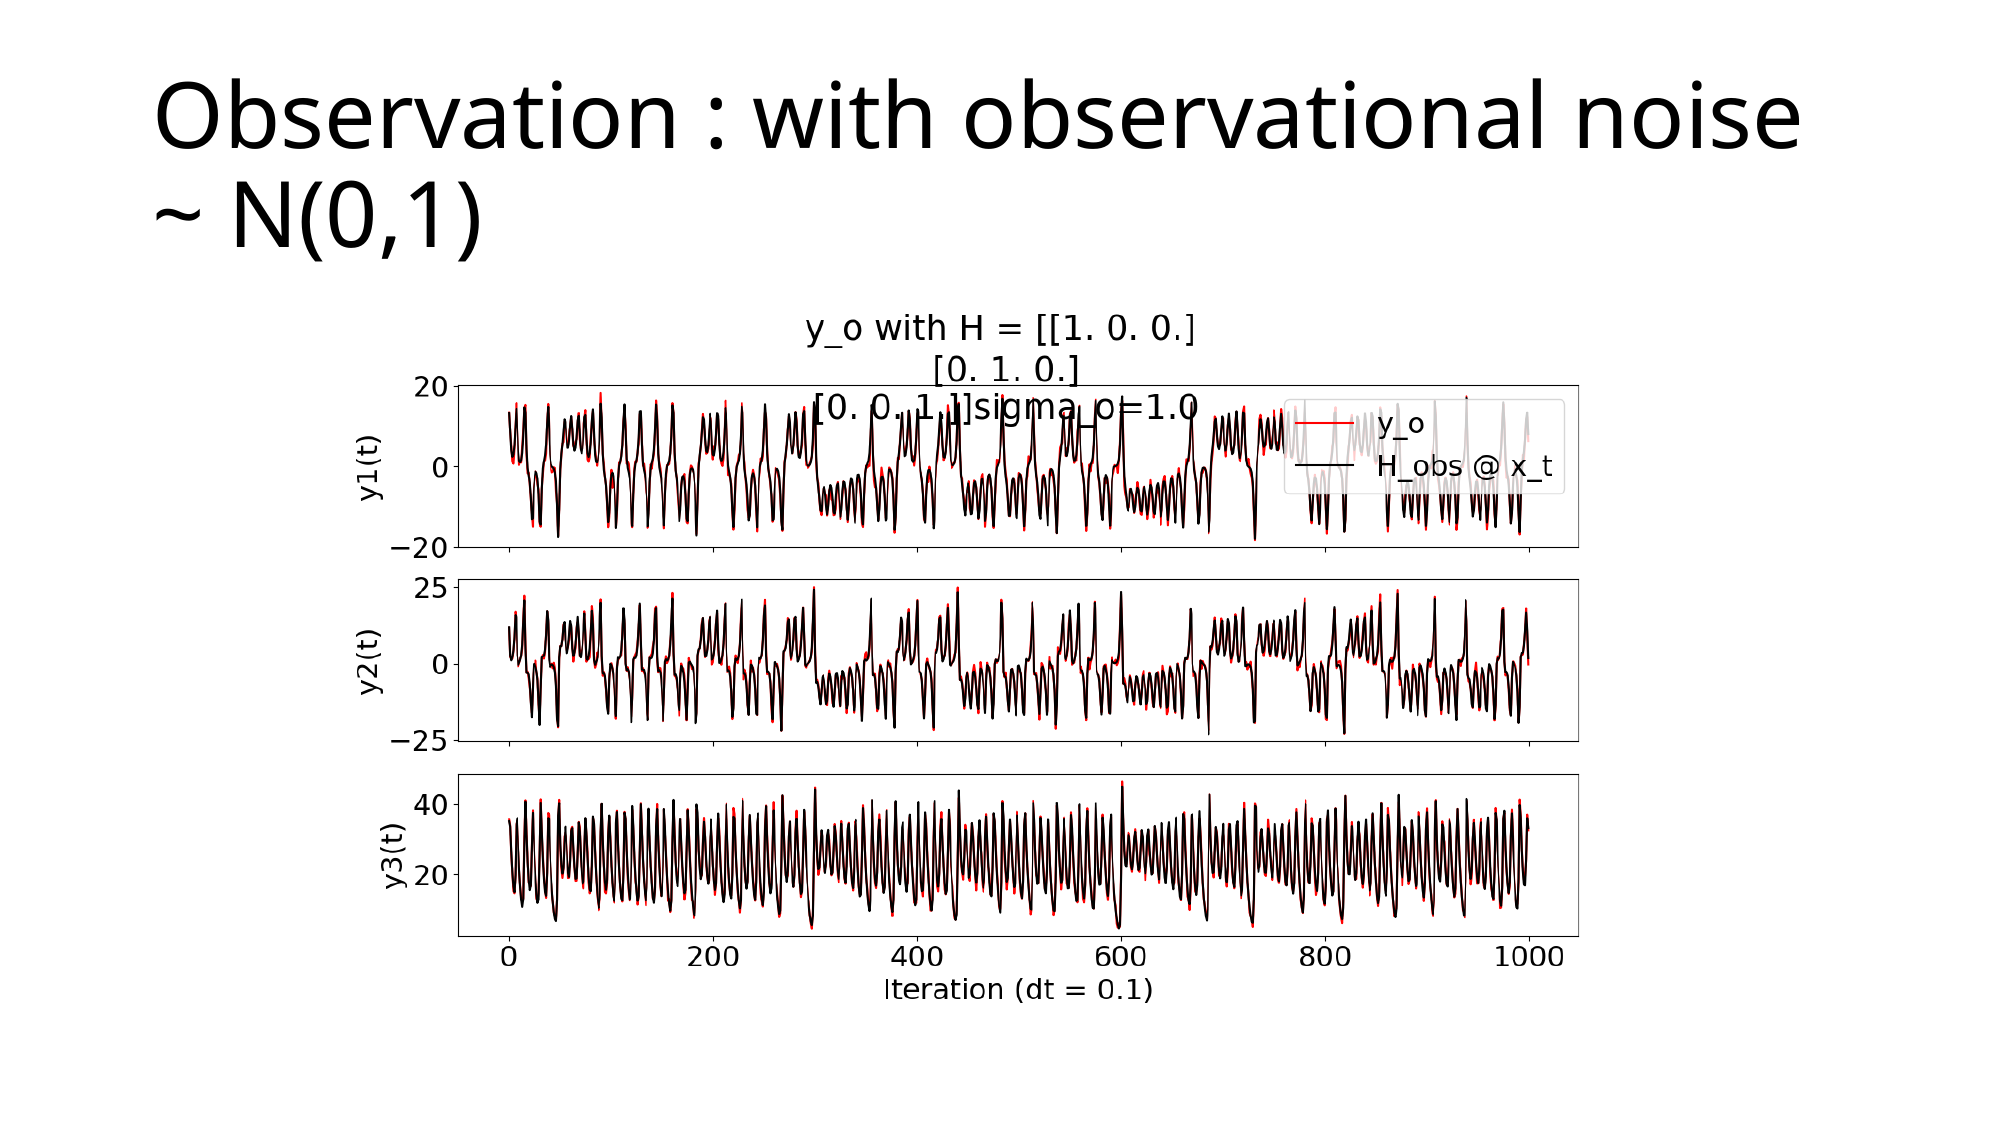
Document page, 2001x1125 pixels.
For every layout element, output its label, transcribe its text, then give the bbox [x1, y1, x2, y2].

title Observation : with observational noise ~ N(0,1) [137, 59, 1863, 278]
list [277, 298, 1723, 1014]
